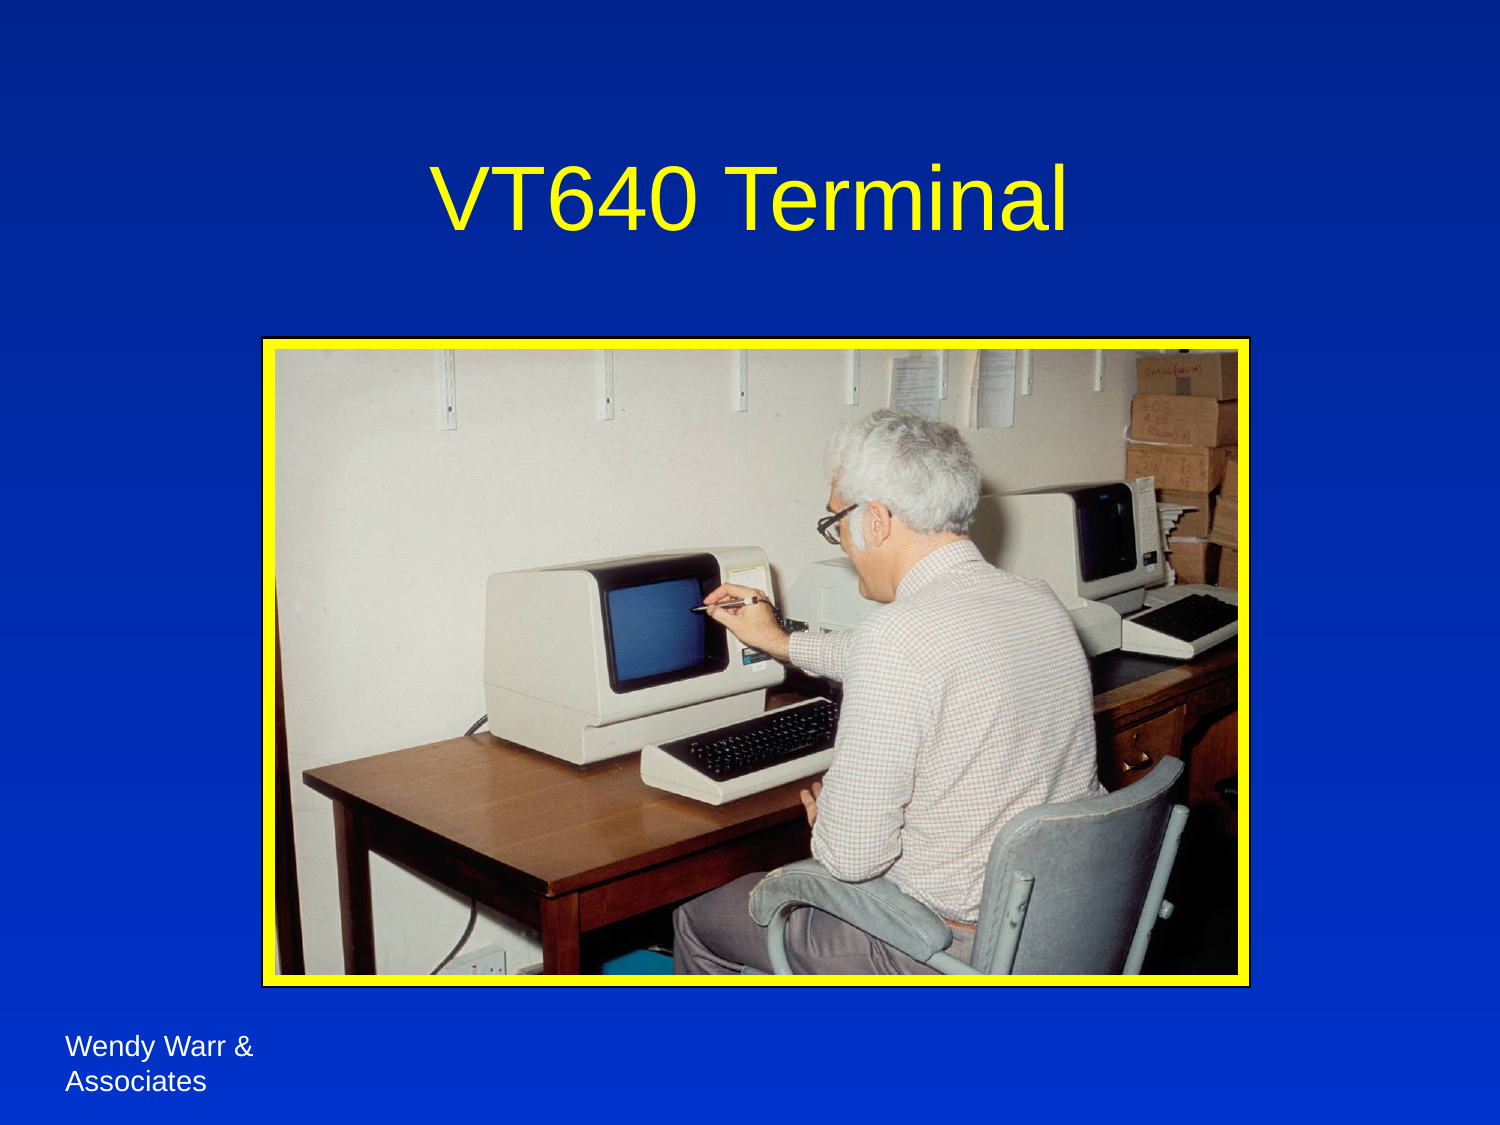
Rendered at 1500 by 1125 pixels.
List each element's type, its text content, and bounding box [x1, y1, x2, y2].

title VT640 Terminal [112, 99, 1388, 288]
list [274, 349, 1238, 976]
text_box [262, 337, 1250, 988]
slide_number Wendy Warr & Associates [50, 1025, 363, 1100]
